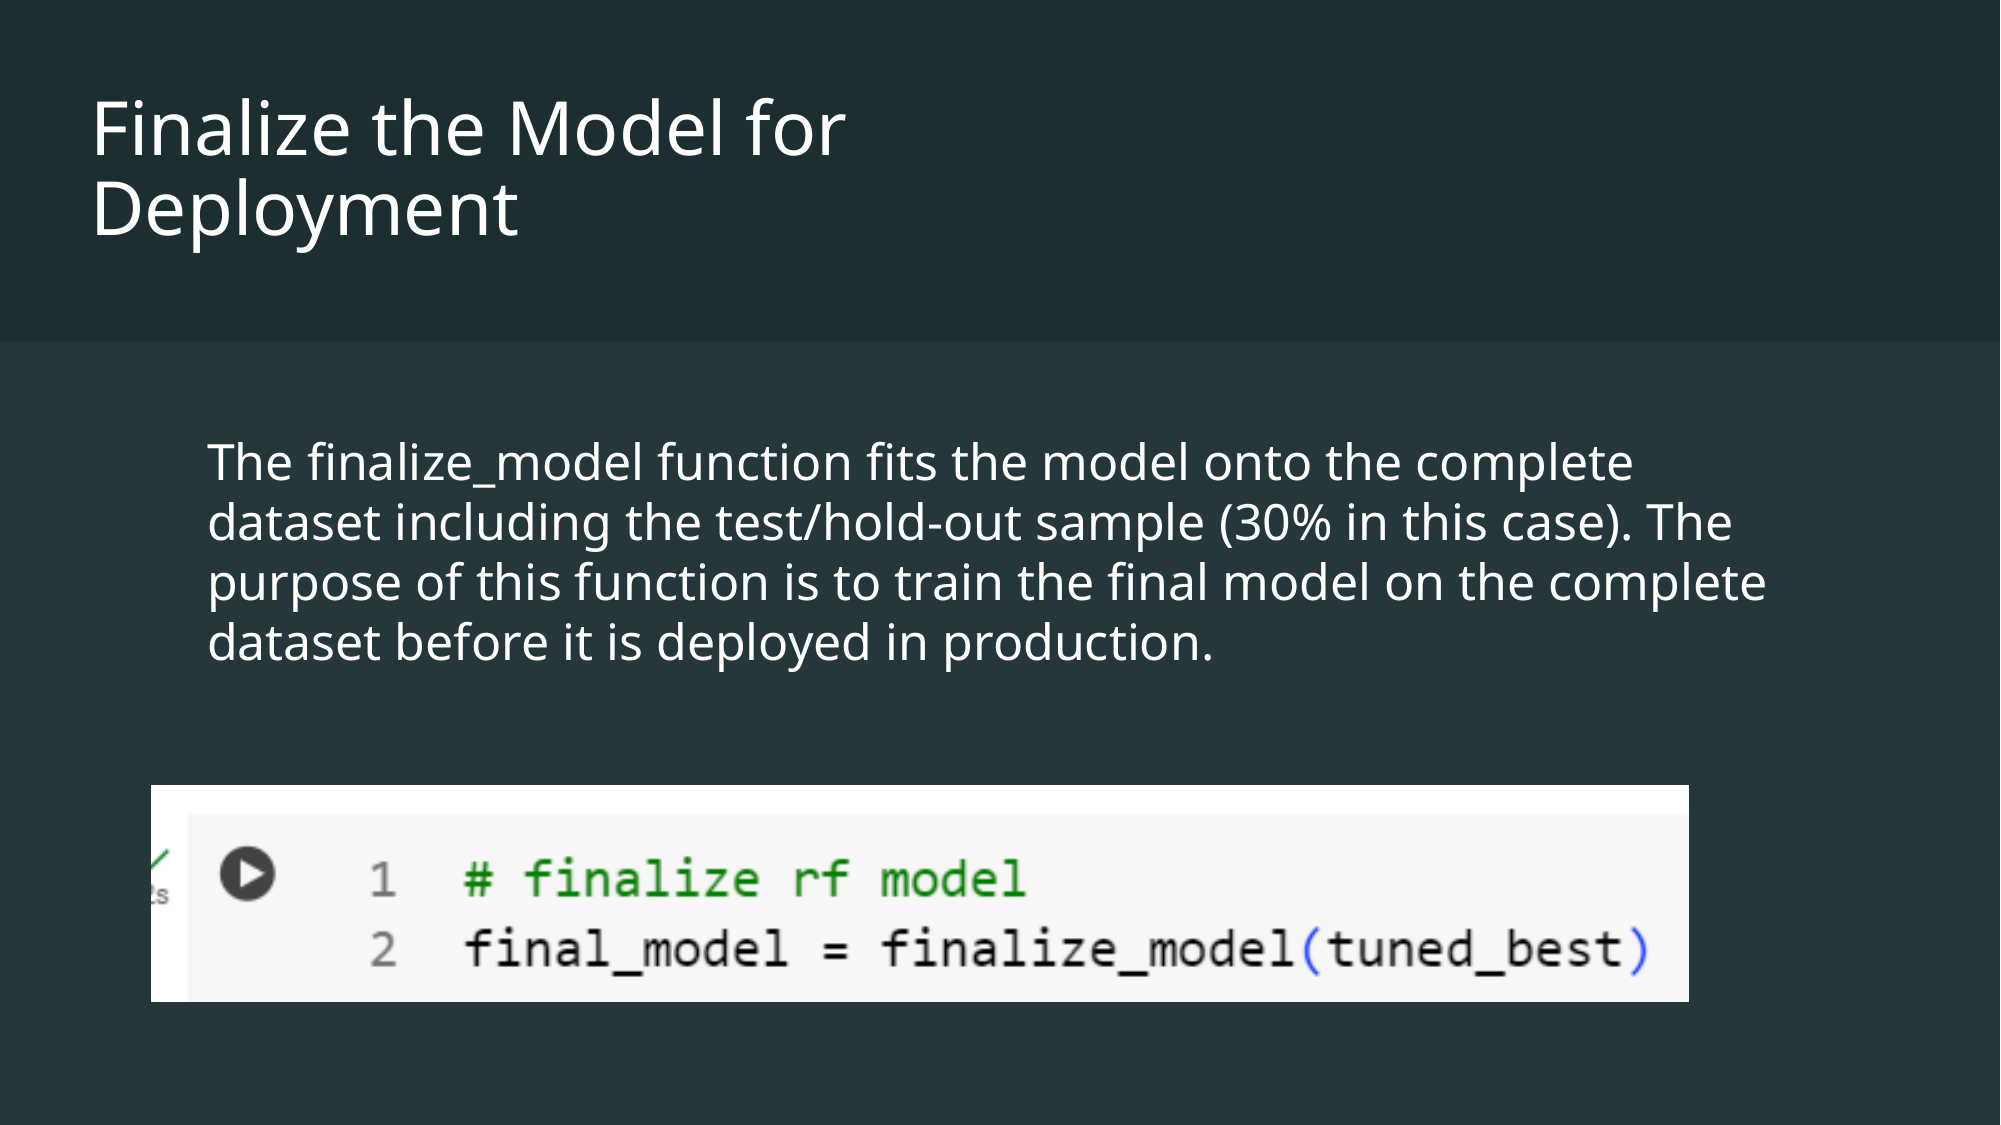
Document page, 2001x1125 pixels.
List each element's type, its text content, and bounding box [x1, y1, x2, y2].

picture [151, 785, 1689, 1002]
text_box The finalize_model function fits the model onto the complete dataset including the test/hold-out sample (30% in this case). The purpose of this function is to train the final model on the complete dataset before it is deployed in production. [207, 430, 1793, 1000]
text_box [0, 0, 2000, 341]
title Finalize the Model for Deployment [90, 90, 1290, 253]
text_box [0, 341, 2000, 1125]
